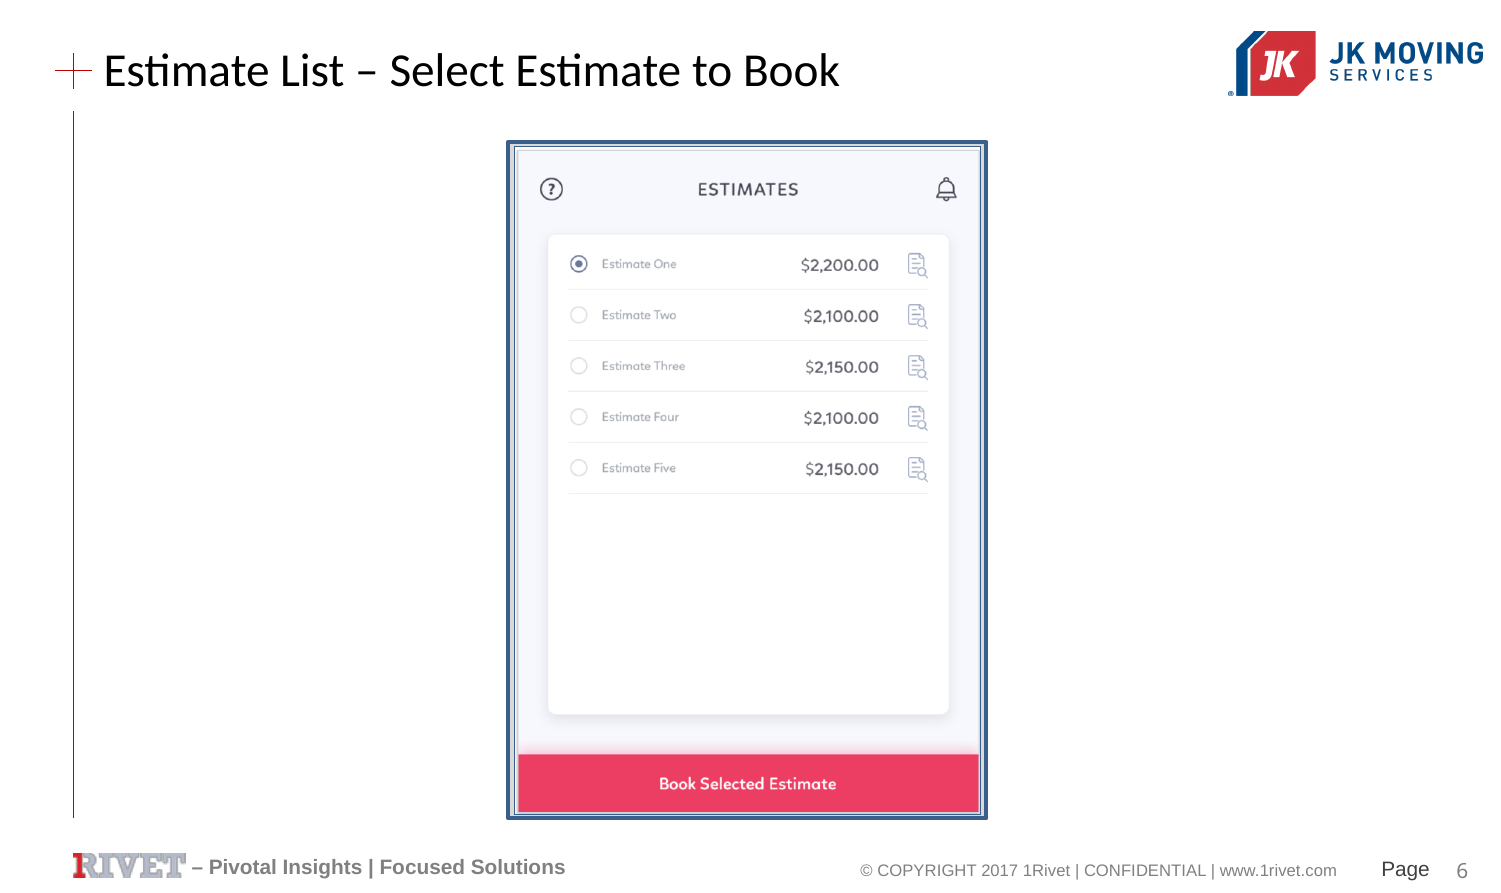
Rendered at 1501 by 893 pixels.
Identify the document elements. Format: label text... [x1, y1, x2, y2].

text_box [506, 140, 988, 820]
picture [1228, 30, 1483, 96]
picture [513, 146, 981, 815]
title Estimate List – Select Estimate to Book [88, 31, 1227, 104]
picture [73, 853, 186, 878]
